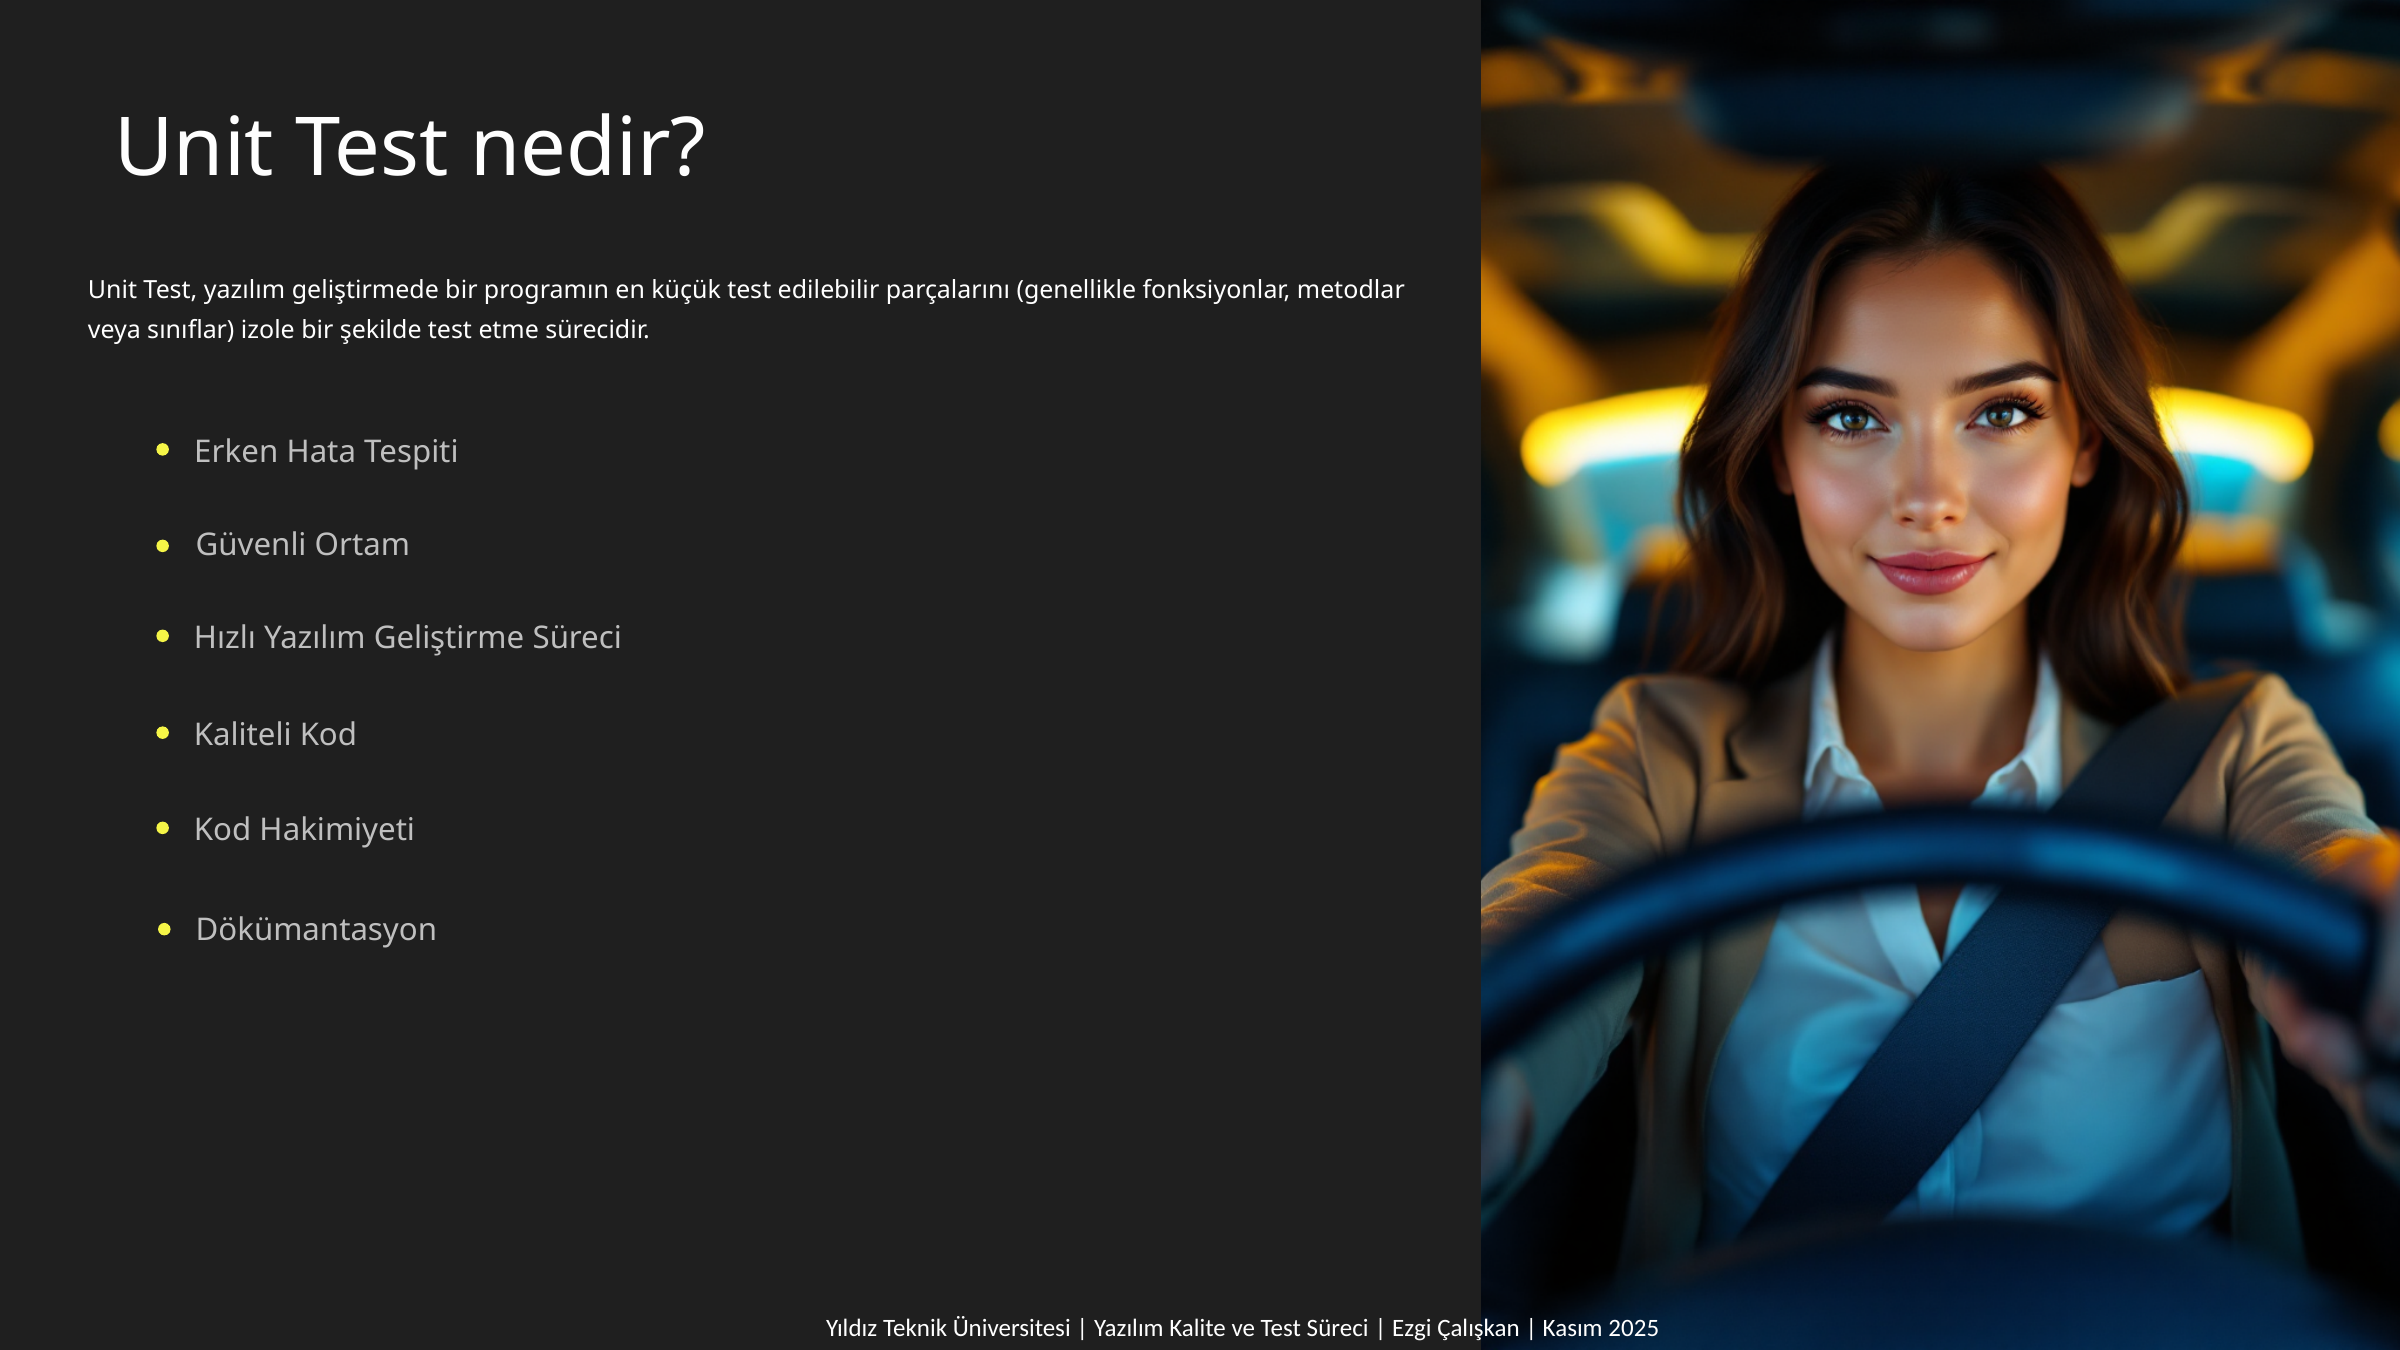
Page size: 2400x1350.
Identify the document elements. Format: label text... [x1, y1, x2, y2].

text_box [156, 539, 169, 553]
text_box [158, 922, 171, 936]
text_box [156, 726, 169, 739]
text_box Kaliteli Kod [194, 713, 532, 753]
text_box Yıldız Teknik Üniversitesi | Yazılım Kalite ve Test Süreci | Ezgi Çalışkan | Kasım 2025 [811, 1304, 1481, 1350]
text_box Erken Hata Tespiti [194, 429, 509, 469]
text_box Dökümantasyon [195, 907, 596, 948]
text_box Kod Hakimiyeti [194, 808, 518, 848]
text_box Güvenli Ortam [195, 522, 520, 563]
text_box Unit Test nedir? [114, 89, 1481, 192]
text_box Hızlı Yazılım Geliştirme Süreci [194, 616, 594, 656]
text_box [156, 629, 169, 643]
text_box [156, 443, 169, 456]
text_box [156, 821, 169, 835]
picture [1481, 0, 2400, 1350]
text_box Unit Test, yazılım geliştirmede bir programın en küçük test edilebilir parçalarını (genellikle fonksiyonlar, metodlar veya sınıflar) izole bir şekilde test etme sürecidir. [87, 264, 1412, 385]
